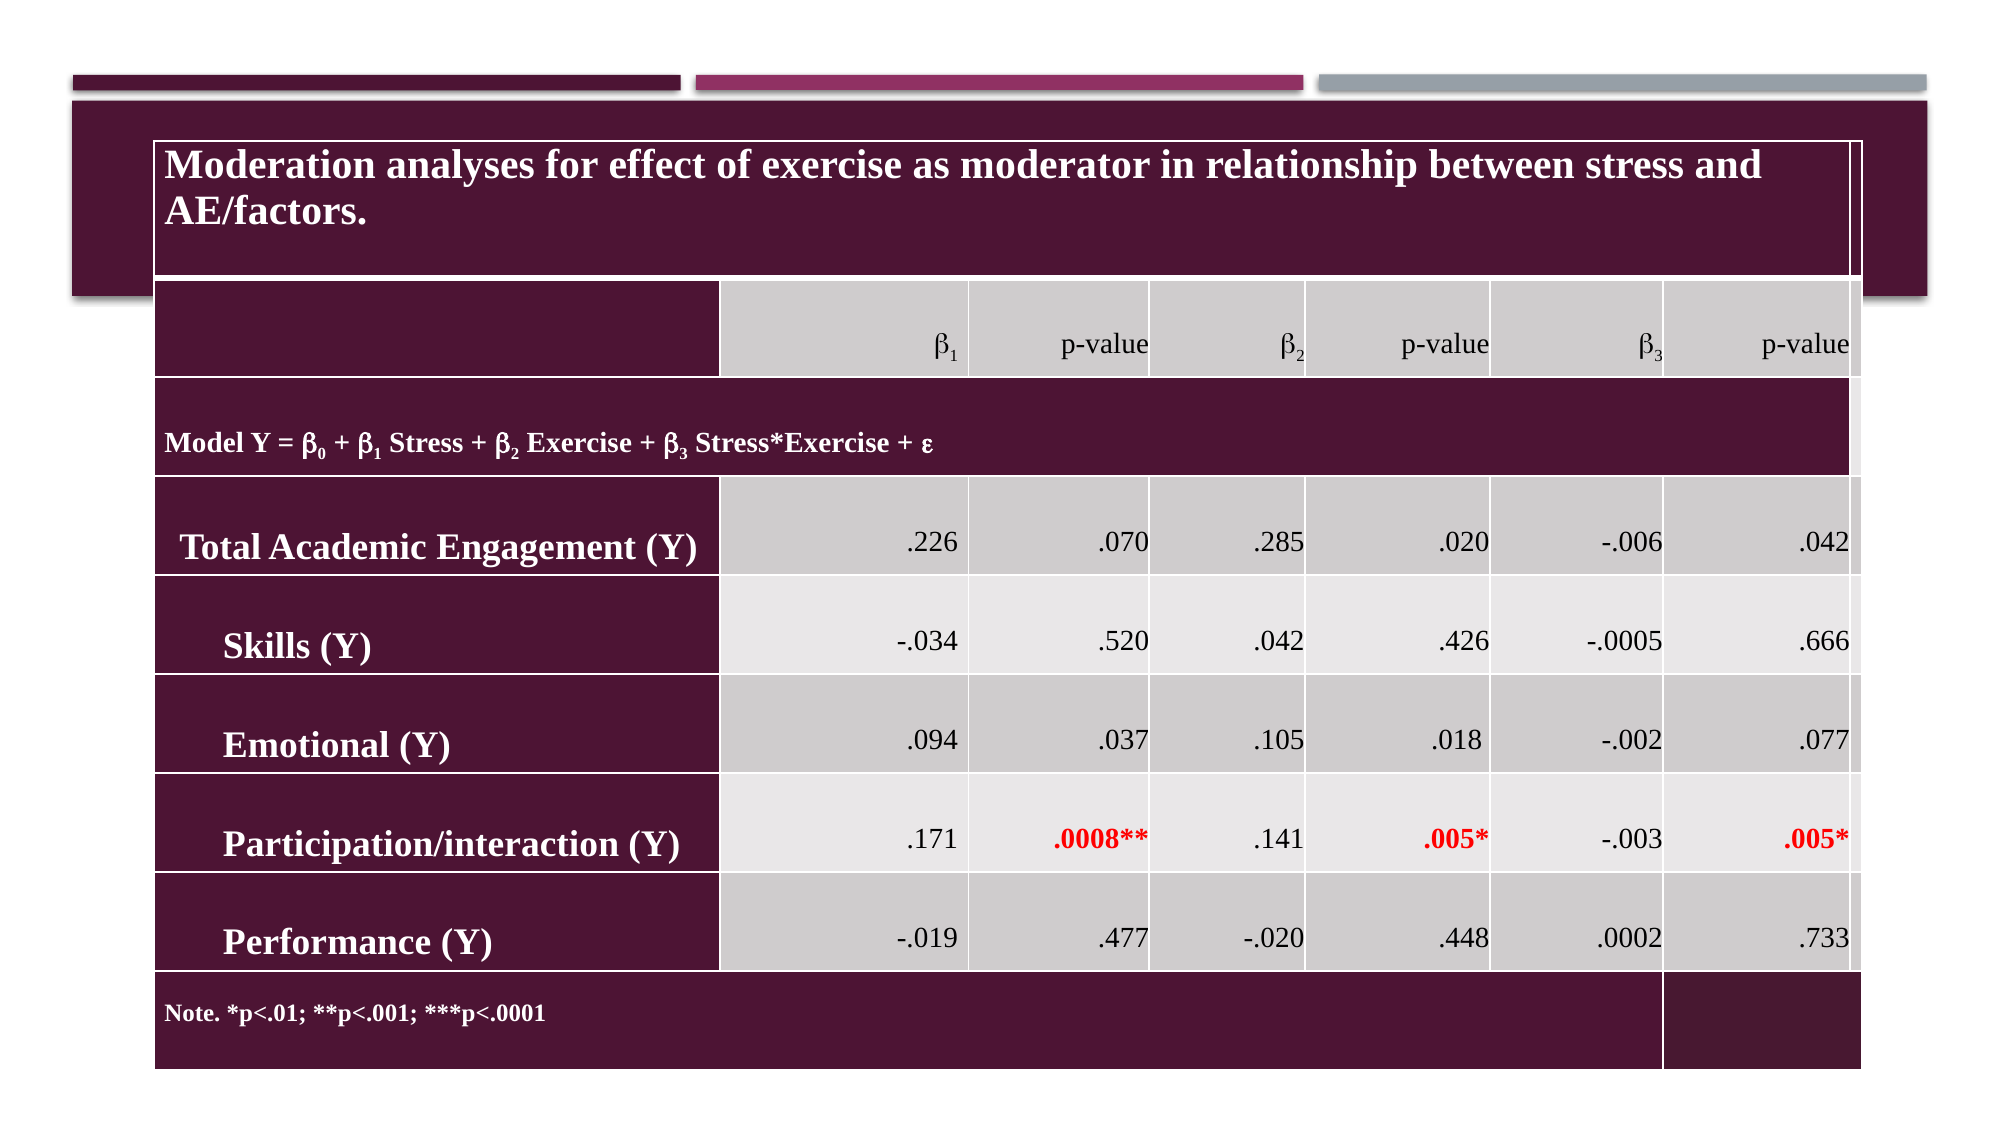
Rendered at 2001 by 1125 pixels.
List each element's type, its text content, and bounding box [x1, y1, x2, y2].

table_cell -.034 [721, 576, 968, 673]
table_cell .0008** [969, 774, 1148, 871]
table_cell .094 [721, 675, 968, 772]
table_cell .077 [1664, 675, 1849, 772]
table_cell -.006 [1491, 477, 1662, 574]
table_cell [1851, 477, 1861, 574]
table_cell -.020 [1150, 873, 1304, 970]
table_cell Total Academic Engagement (Y) [155, 477, 719, 574]
table_cell .141 [1150, 774, 1304, 871]
table_cell .171 [721, 774, 968, 871]
table_cell .477 [969, 873, 1148, 970]
table_cell .005* [1664, 774, 1849, 871]
table_cell .448 [1306, 873, 1489, 970]
table_cell Model Y = 0 + 1 Stress + 2 Exercise + 3 Stress*Exercise +  [155, 378, 1849, 475]
table_cell 3 [1491, 281, 1662, 376]
table_cell .020 [1306, 477, 1489, 574]
table_header [1851, 142, 1861, 275]
table_cell [1851, 281, 1861, 376]
table_cell .070 [969, 477, 1148, 574]
table_cell Performance (Y) [155, 873, 719, 970]
table_cell .520 [969, 576, 1148, 673]
table_cell p-value [1664, 281, 1849, 376]
table_cell .005* [1306, 774, 1489, 871]
table_cell [1851, 774, 1861, 871]
table_cell .666 [1664, 576, 1849, 673]
table_cell 2 [1150, 281, 1304, 376]
table_cell .042 [1150, 576, 1304, 673]
table_cell p-value [1306, 281, 1489, 376]
table_cell -.003 [1491, 774, 1662, 871]
table_cell [1851, 576, 1861, 673]
table_cell .042 [1664, 477, 1849, 574]
table_cell -.002 [1491, 675, 1662, 772]
table_cell p-value [969, 281, 1148, 376]
table_cell [1664, 972, 1861, 1069]
table_cell .226 [721, 477, 968, 574]
table_cell .037 [969, 675, 1148, 772]
table_cell [1851, 378, 1861, 475]
table_cell [1851, 675, 1861, 772]
table_cell 1 [721, 281, 968, 376]
table_cell Participation/interaction (Y) [155, 774, 719, 871]
table_header Moderation analyses for effect of exercise as moderator in relationship between stress and AE/factors. [155, 142, 1849, 275]
table_cell Emotional (Y) [155, 675, 719, 772]
table_cell .426 [1306, 576, 1489, 673]
table_cell .285 [1150, 477, 1304, 574]
table_cell [1851, 873, 1861, 970]
table_cell .733 [1664, 873, 1849, 970]
table_cell -.0005 [1491, 576, 1662, 673]
table_cell -.019 [721, 873, 968, 970]
table_cell .105 [1150, 675, 1304, 772]
table_cell [155, 281, 719, 376]
table_cell .0002 [1491, 873, 1662, 970]
table_cell Note. *p<.01; **p<.001; ***p<.0001 [155, 972, 1662, 1069]
table_cell .018 [1306, 675, 1489, 772]
table_cell Skills (Y) [155, 576, 719, 673]
